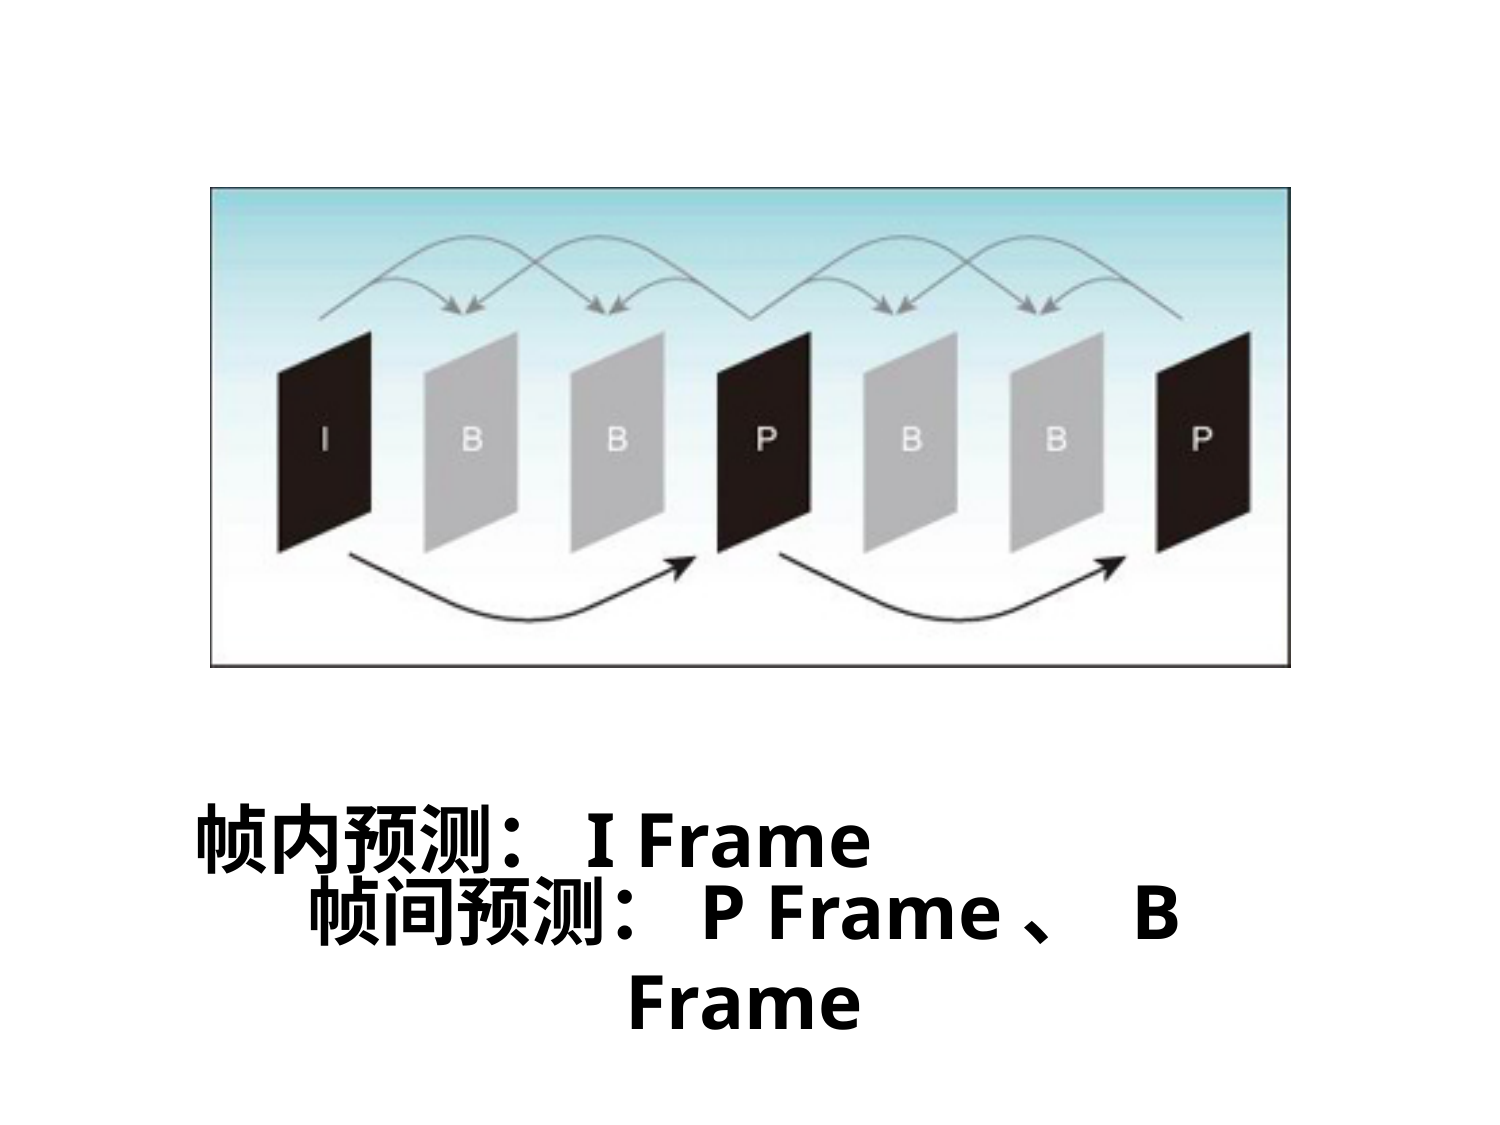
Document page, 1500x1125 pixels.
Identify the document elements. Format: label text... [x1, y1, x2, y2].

text_box 帧内预测：I Frame [46, 750, 1020, 926]
picture [210, 187, 1291, 669]
text_box 帧间预测：P Frame、 B Frame [164, 867, 1325, 1043]
